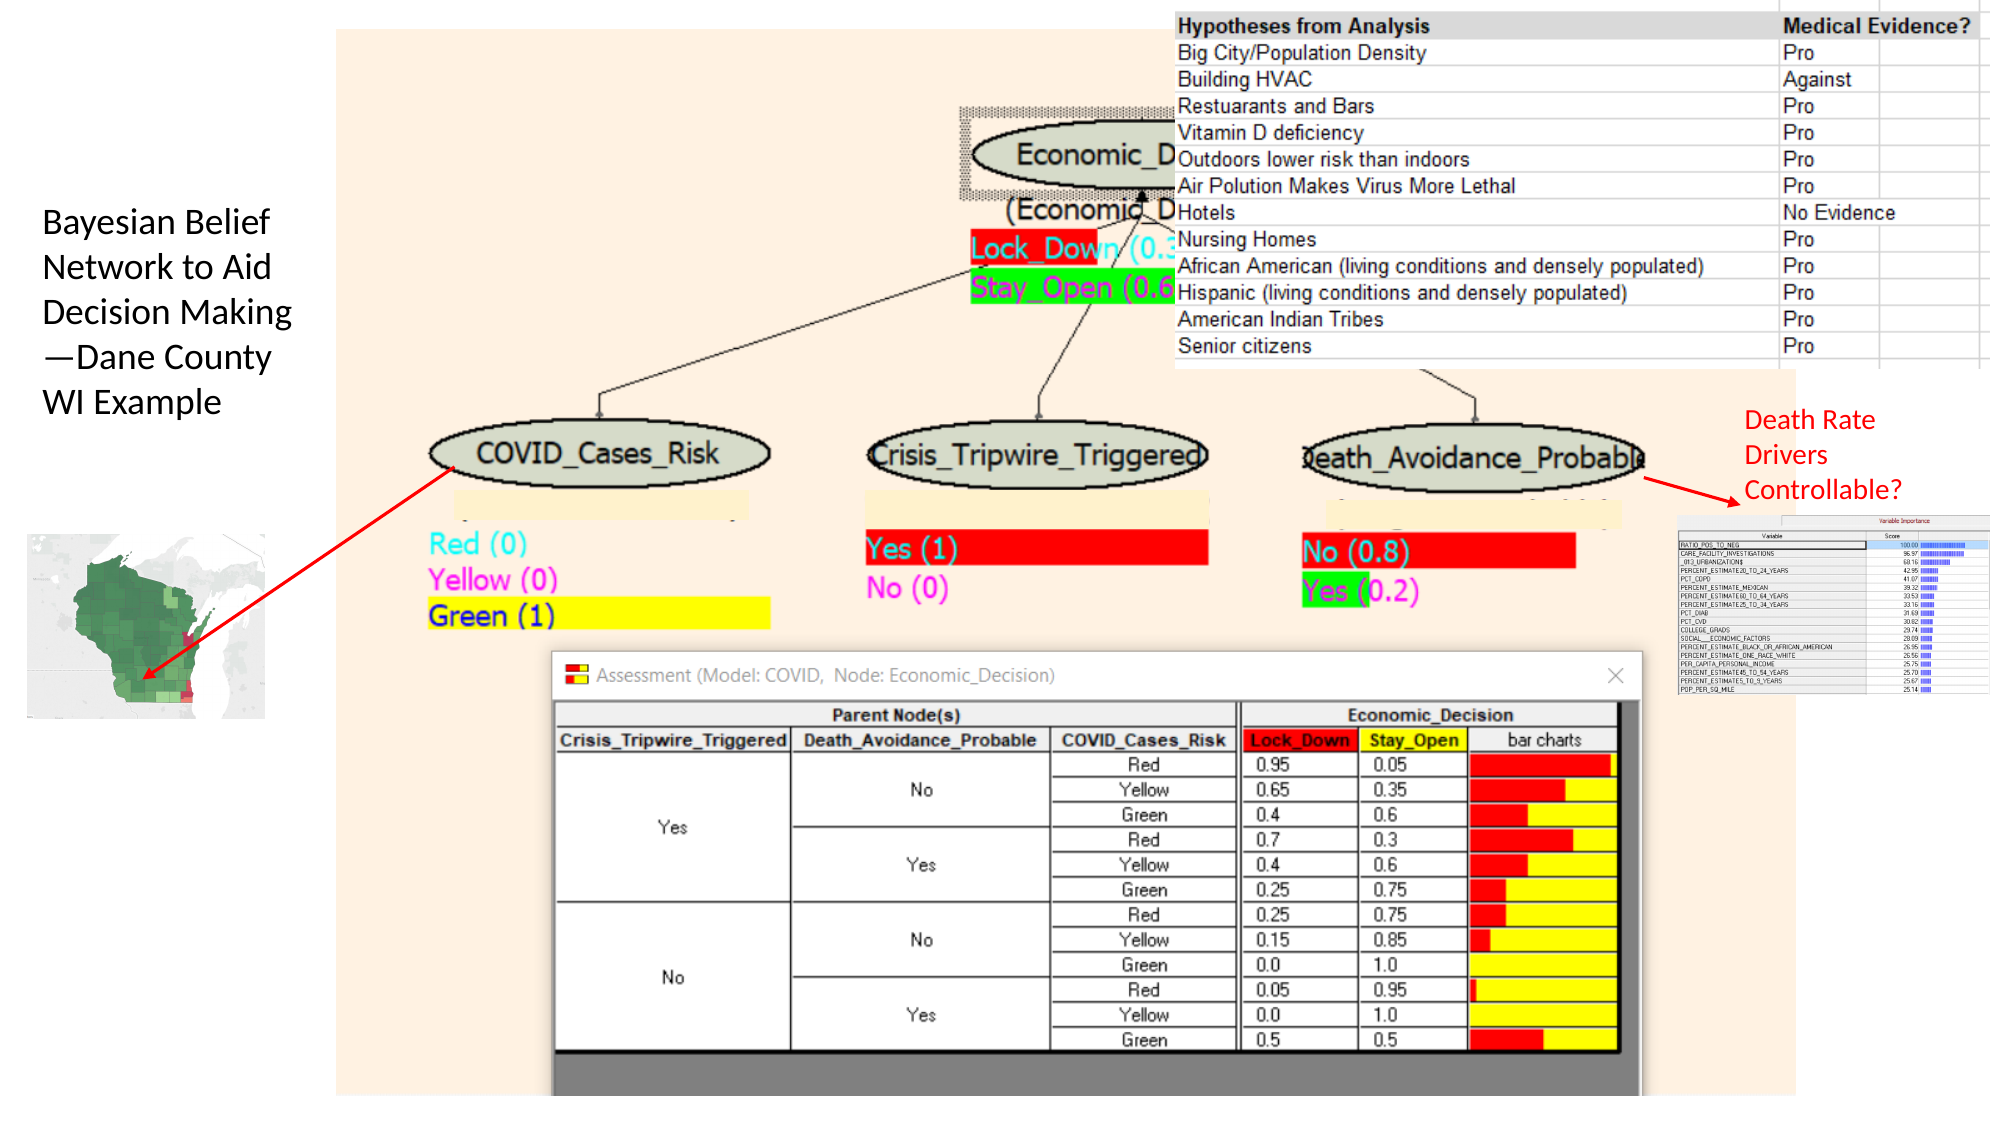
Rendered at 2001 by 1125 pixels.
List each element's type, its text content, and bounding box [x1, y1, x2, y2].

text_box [142, 466, 455, 680]
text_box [1643, 477, 1741, 506]
text_box Death Rate Drivers Controllable? [1796, 393, 1980, 513]
picture [27, 534, 265, 719]
picture [336, 0, 1991, 1096]
text_box Bayesian Belief Network to Aid Decision Making—Dane County WI Example [27, 189, 336, 430]
